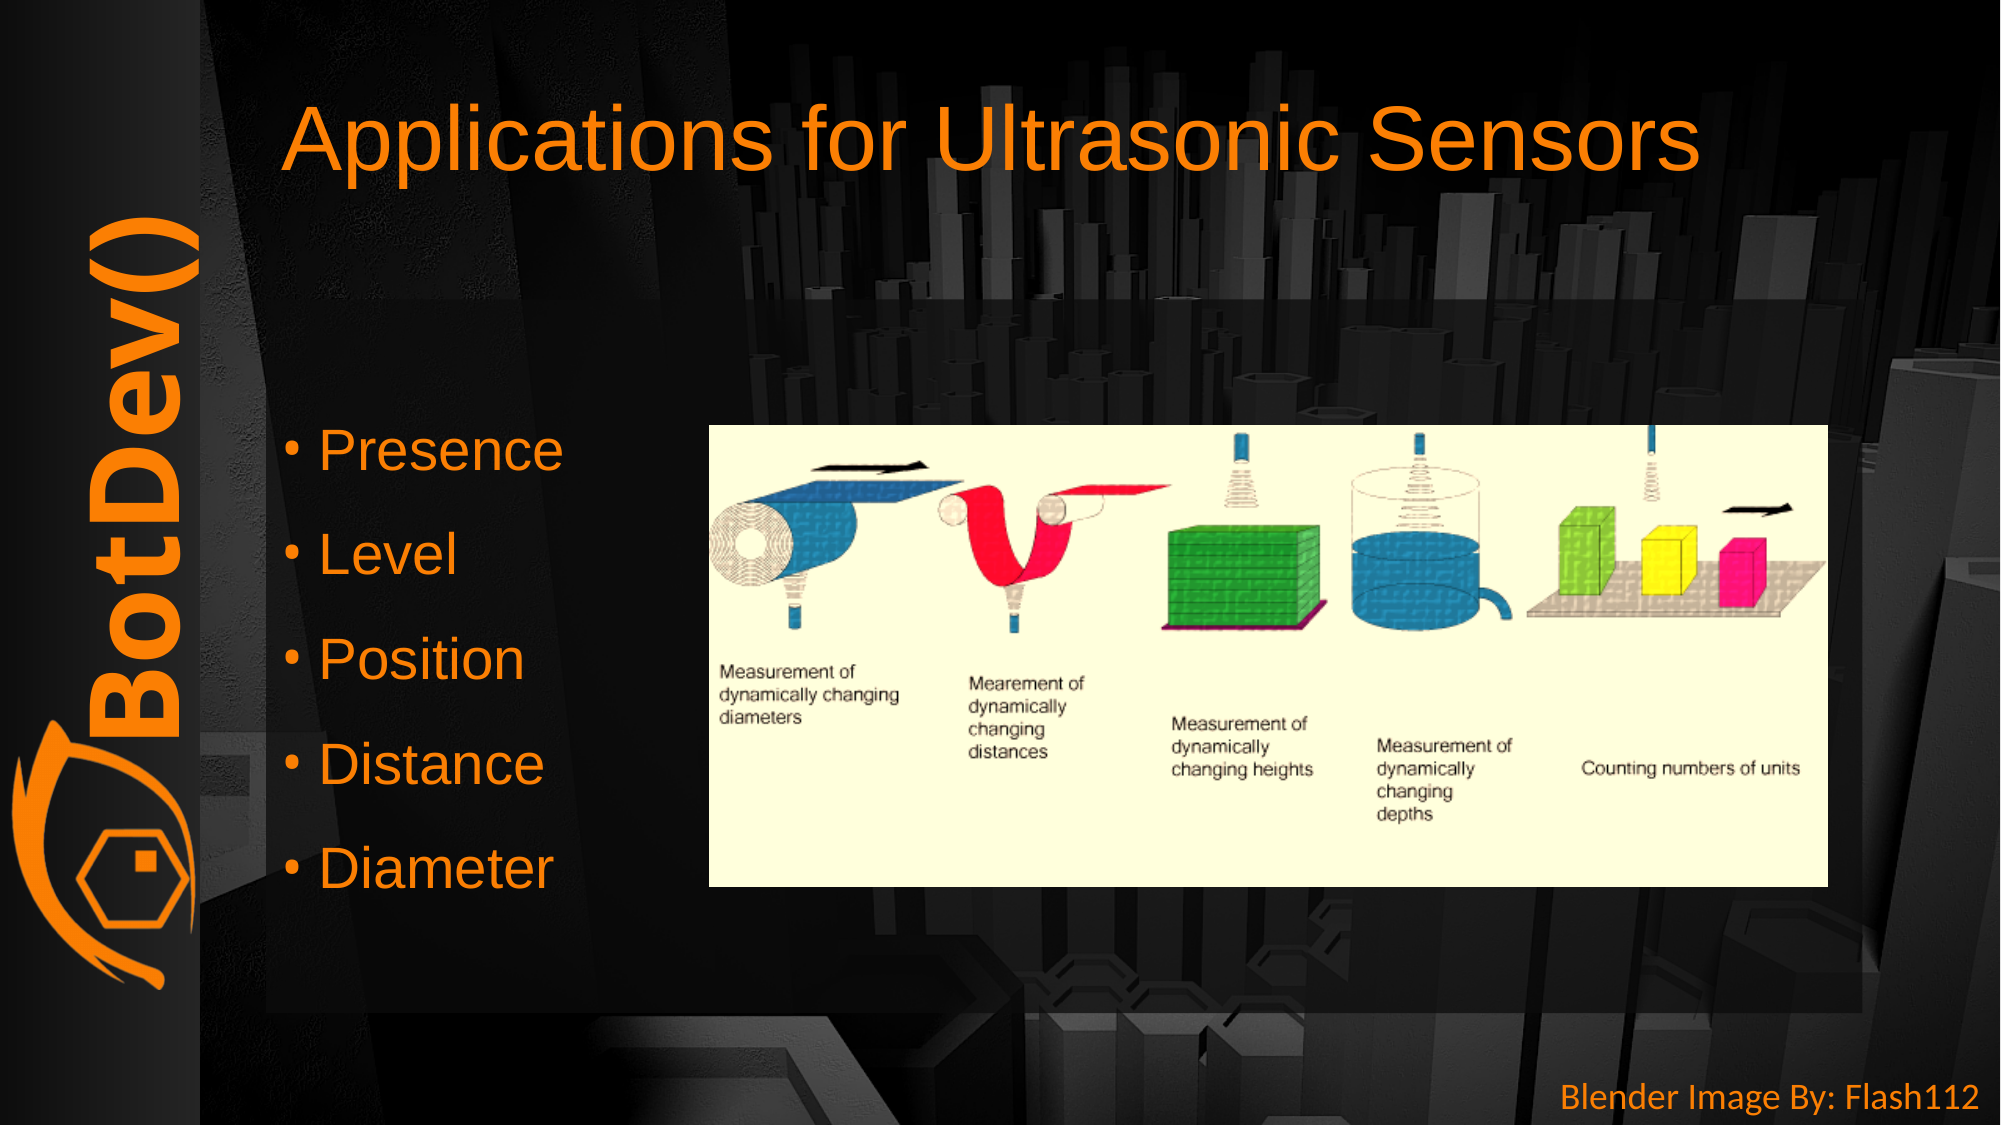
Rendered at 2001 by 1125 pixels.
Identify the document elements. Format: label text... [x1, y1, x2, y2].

title Applications for Ultrasonic Sensors [266, 82, 1863, 299]
list Presence Level Position Distance Diameter [266, 299, 1863, 1014]
picture [0, 0, 2001, 1125]
